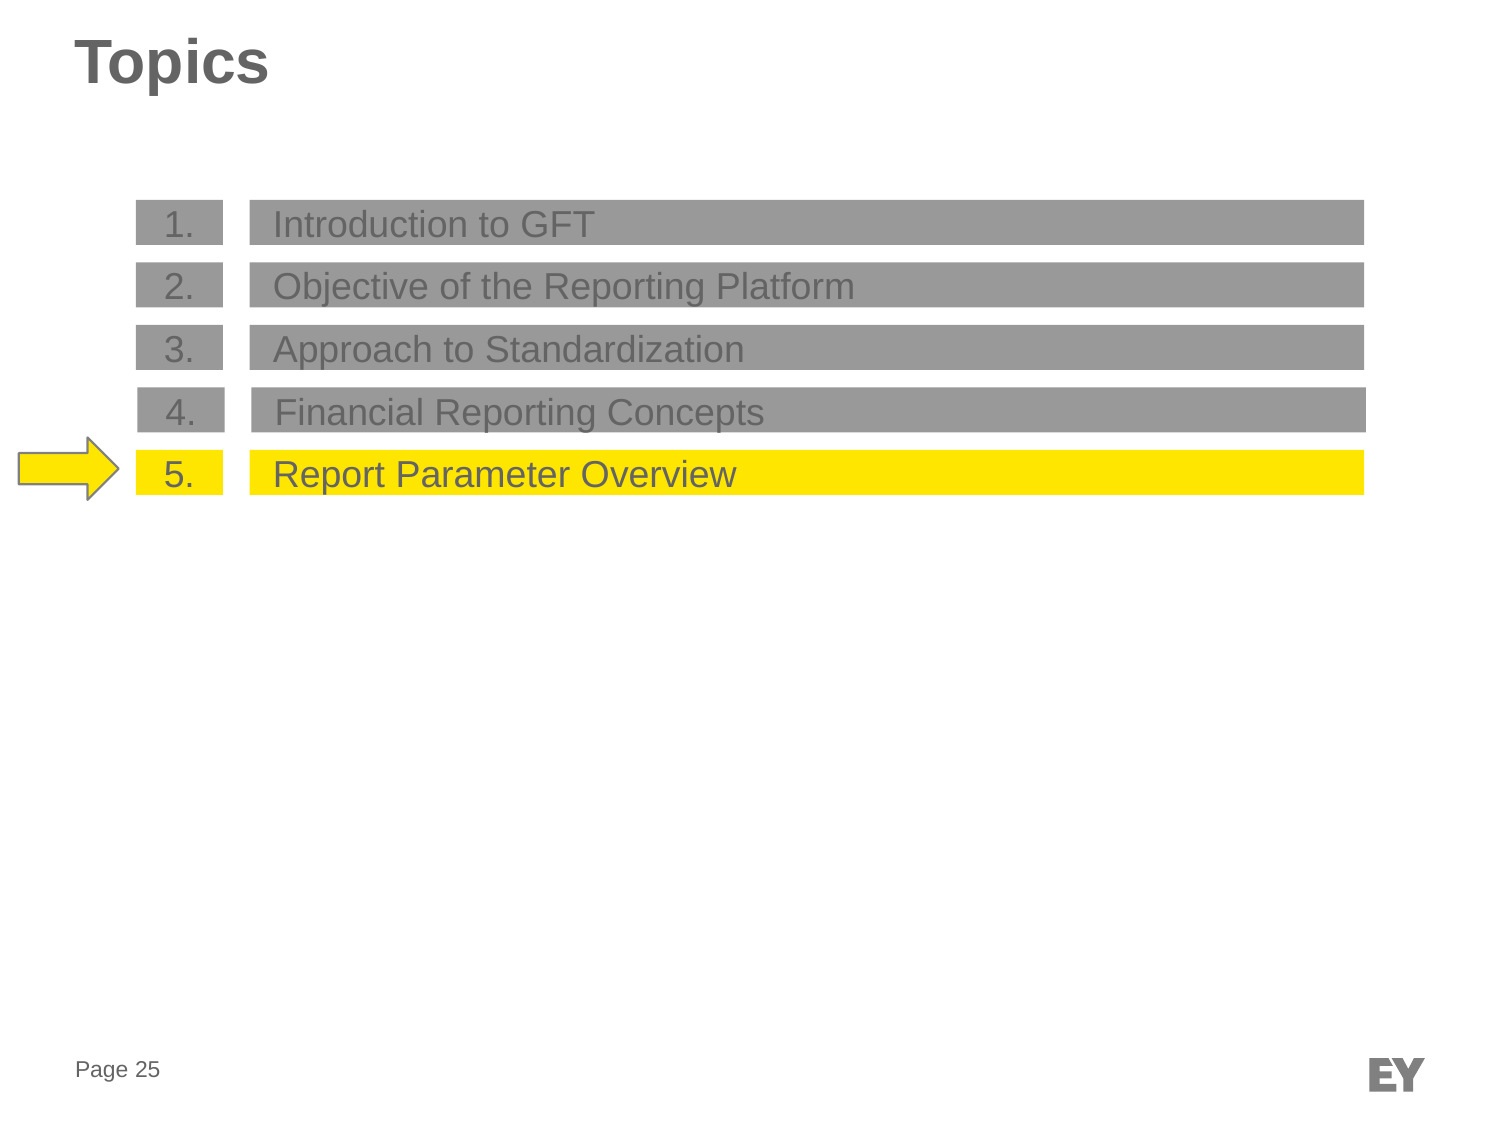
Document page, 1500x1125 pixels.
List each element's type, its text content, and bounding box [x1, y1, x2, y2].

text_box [135, 324, 1365, 371]
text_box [135, 449, 1365, 496]
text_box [135, 262, 1365, 308]
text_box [135, 199, 1365, 246]
text_box [16, 435, 121, 502]
title Topics [74, 33, 1425, 175]
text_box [137, 387, 1366, 433]
